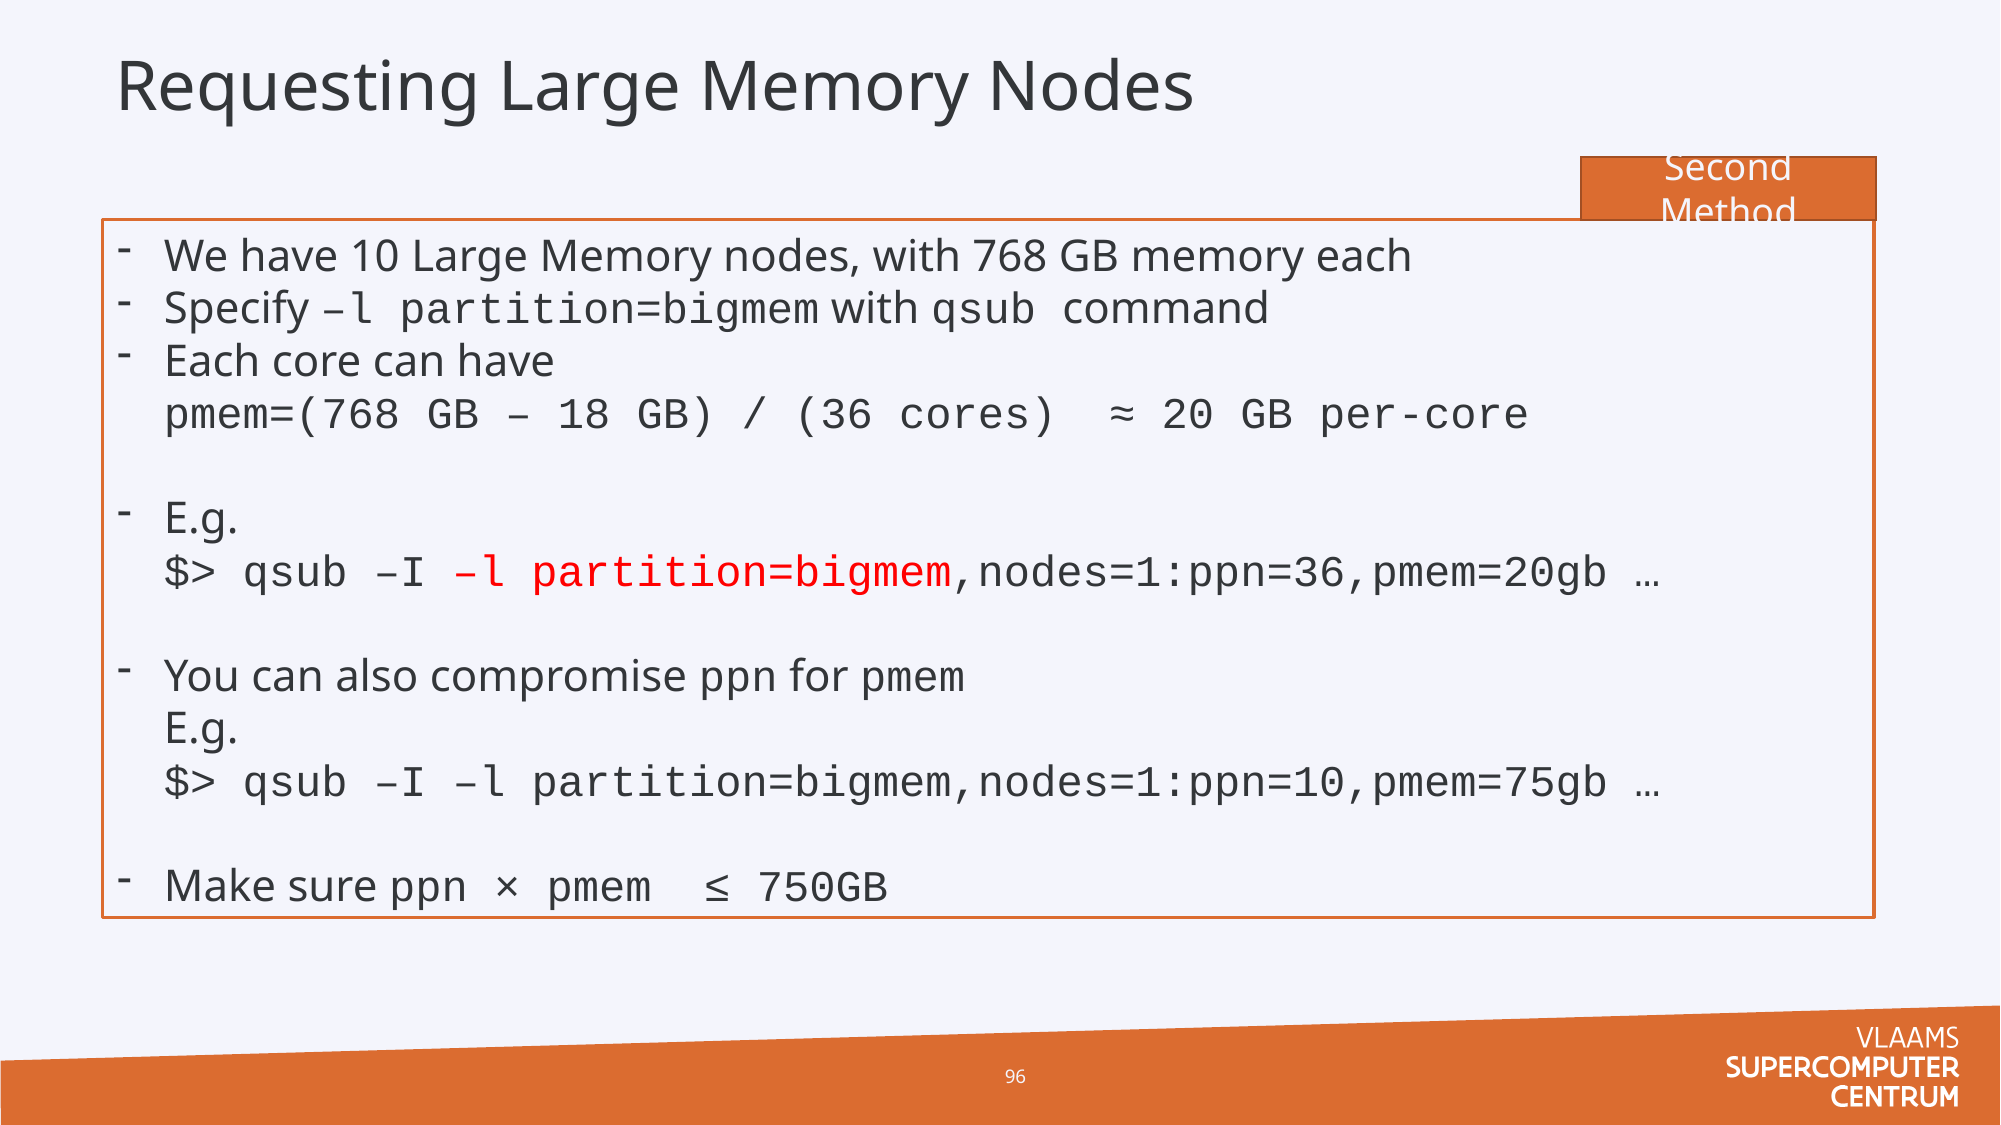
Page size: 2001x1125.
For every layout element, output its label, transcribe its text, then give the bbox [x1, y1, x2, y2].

text_box Second Method [1580, 156, 1877, 221]
text_box We have 10 Large Memory nodes, with 768 GB memory each Specify –l partition=bigmem with qsub command Each core can have pmem=(768 GB – 18 GB) / (36 cores) ≈ 20 GB per-core E.g. $> qsub –I –l partition=bigmem,nodes=1:ppn=36,pmem=20gb … You can also compromise ppn for pmem E.g. $> qsub –I –l partition=bigmem,nodes=1:ppn=10,pmem=75gb … Make sure ppn × pmem ≤ 750GB [102, 219, 1875, 918]
title Requesting Large Memory Nodes [100, 30, 1378, 145]
slide_number 96 [958, 1047, 1042, 1108]
picture [1725, 1021, 1960, 1117]
